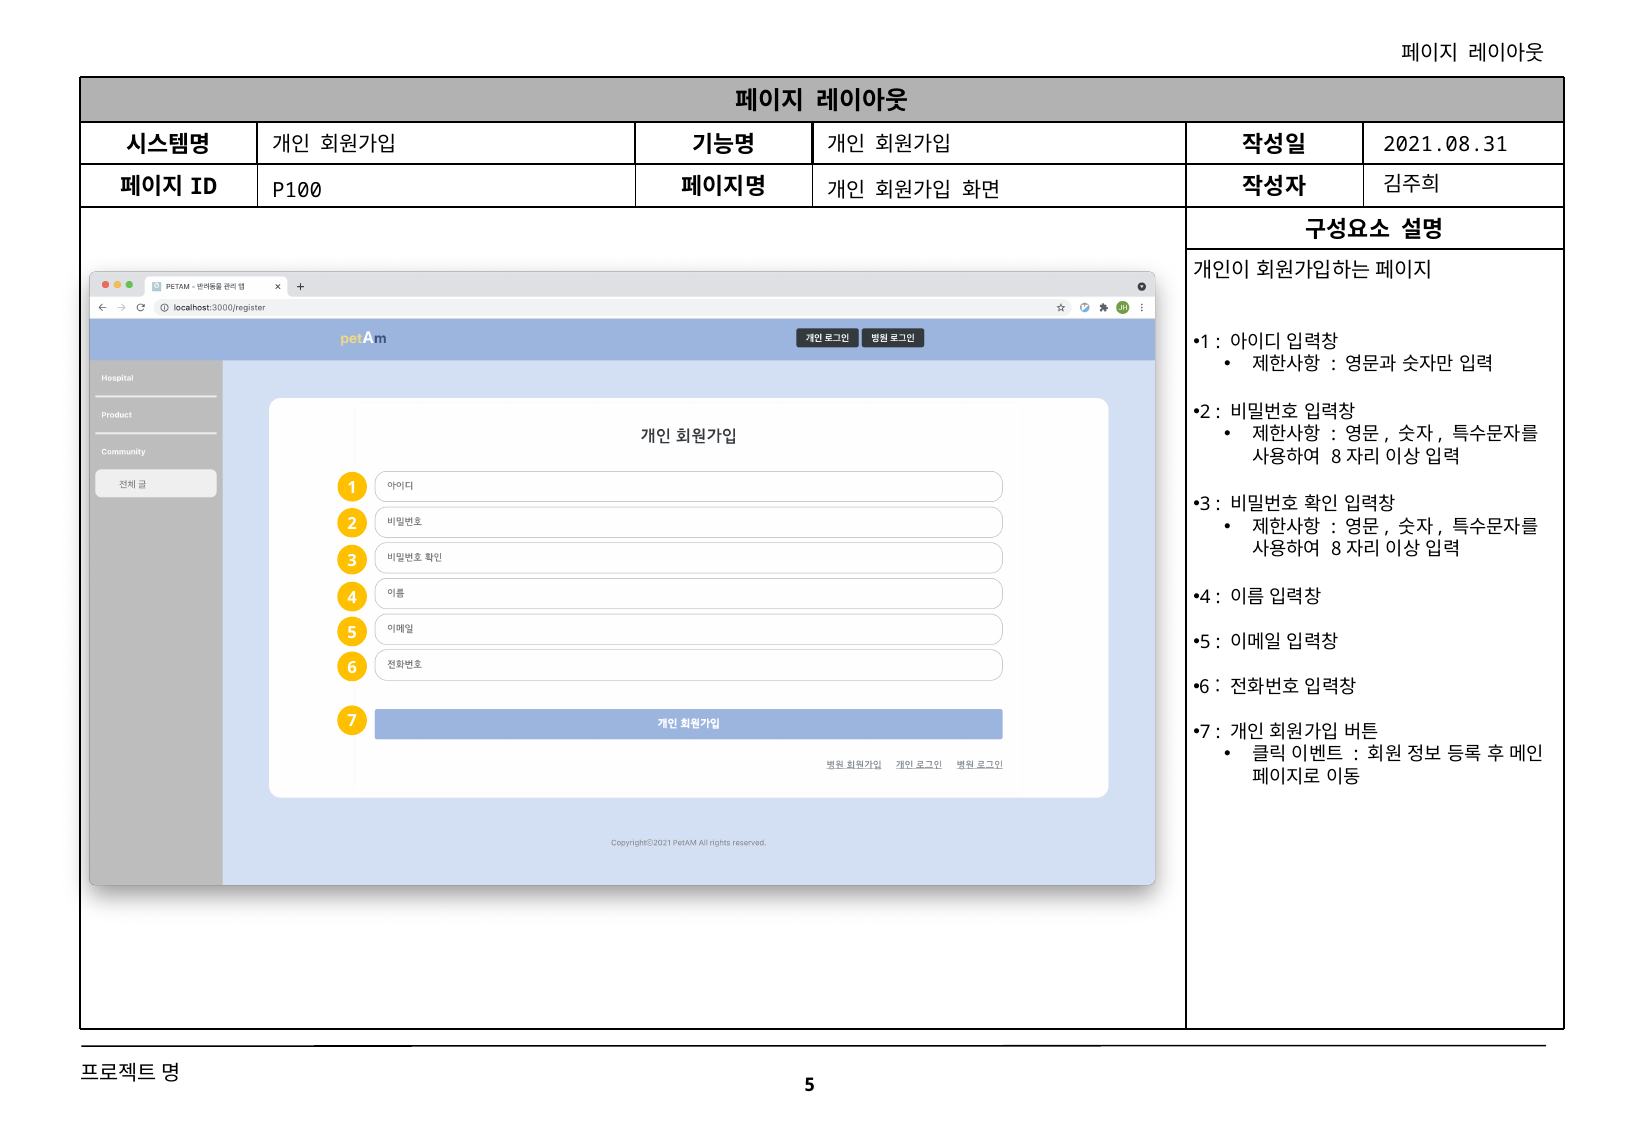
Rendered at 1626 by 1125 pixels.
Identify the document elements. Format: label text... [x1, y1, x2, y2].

text_box 김주희 [1368, 162, 1588, 204]
text_box 2021.08.31 [1368, 122, 1588, 162]
picture [56, 249, 1188, 929]
text_box 개인 회원가입 [257, 122, 477, 163]
text_box P100 [257, 168, 588, 210]
text_box 개인 회원가입 [812, 122, 1144, 163]
text_box 개인 회원가입 화면 [812, 168, 1144, 210]
text_box 개인이 회원가입하는 페이지 1 : 아이디 입력창 제한사항 : 영문과 숫자만 입력 2 : 비밀번호 입력창 제한사항 : 영문, 숫자, 특수문자를 사용하여 8자리 이상 입력 3 : 비밀번호 확인 입력창 제한사항 : 영문, 숫자, 특수문자를 사용하여 8자리 이상 입력 4 : 이름 입력창 5 : 이메일 입력창 6 : 전화번호 입력창 7 : 개인 회원가입 버튼 클릭 이벤트 : 회원 정보 등록 후 메인 페이지로 이동 [1188, 249, 1569, 863]
